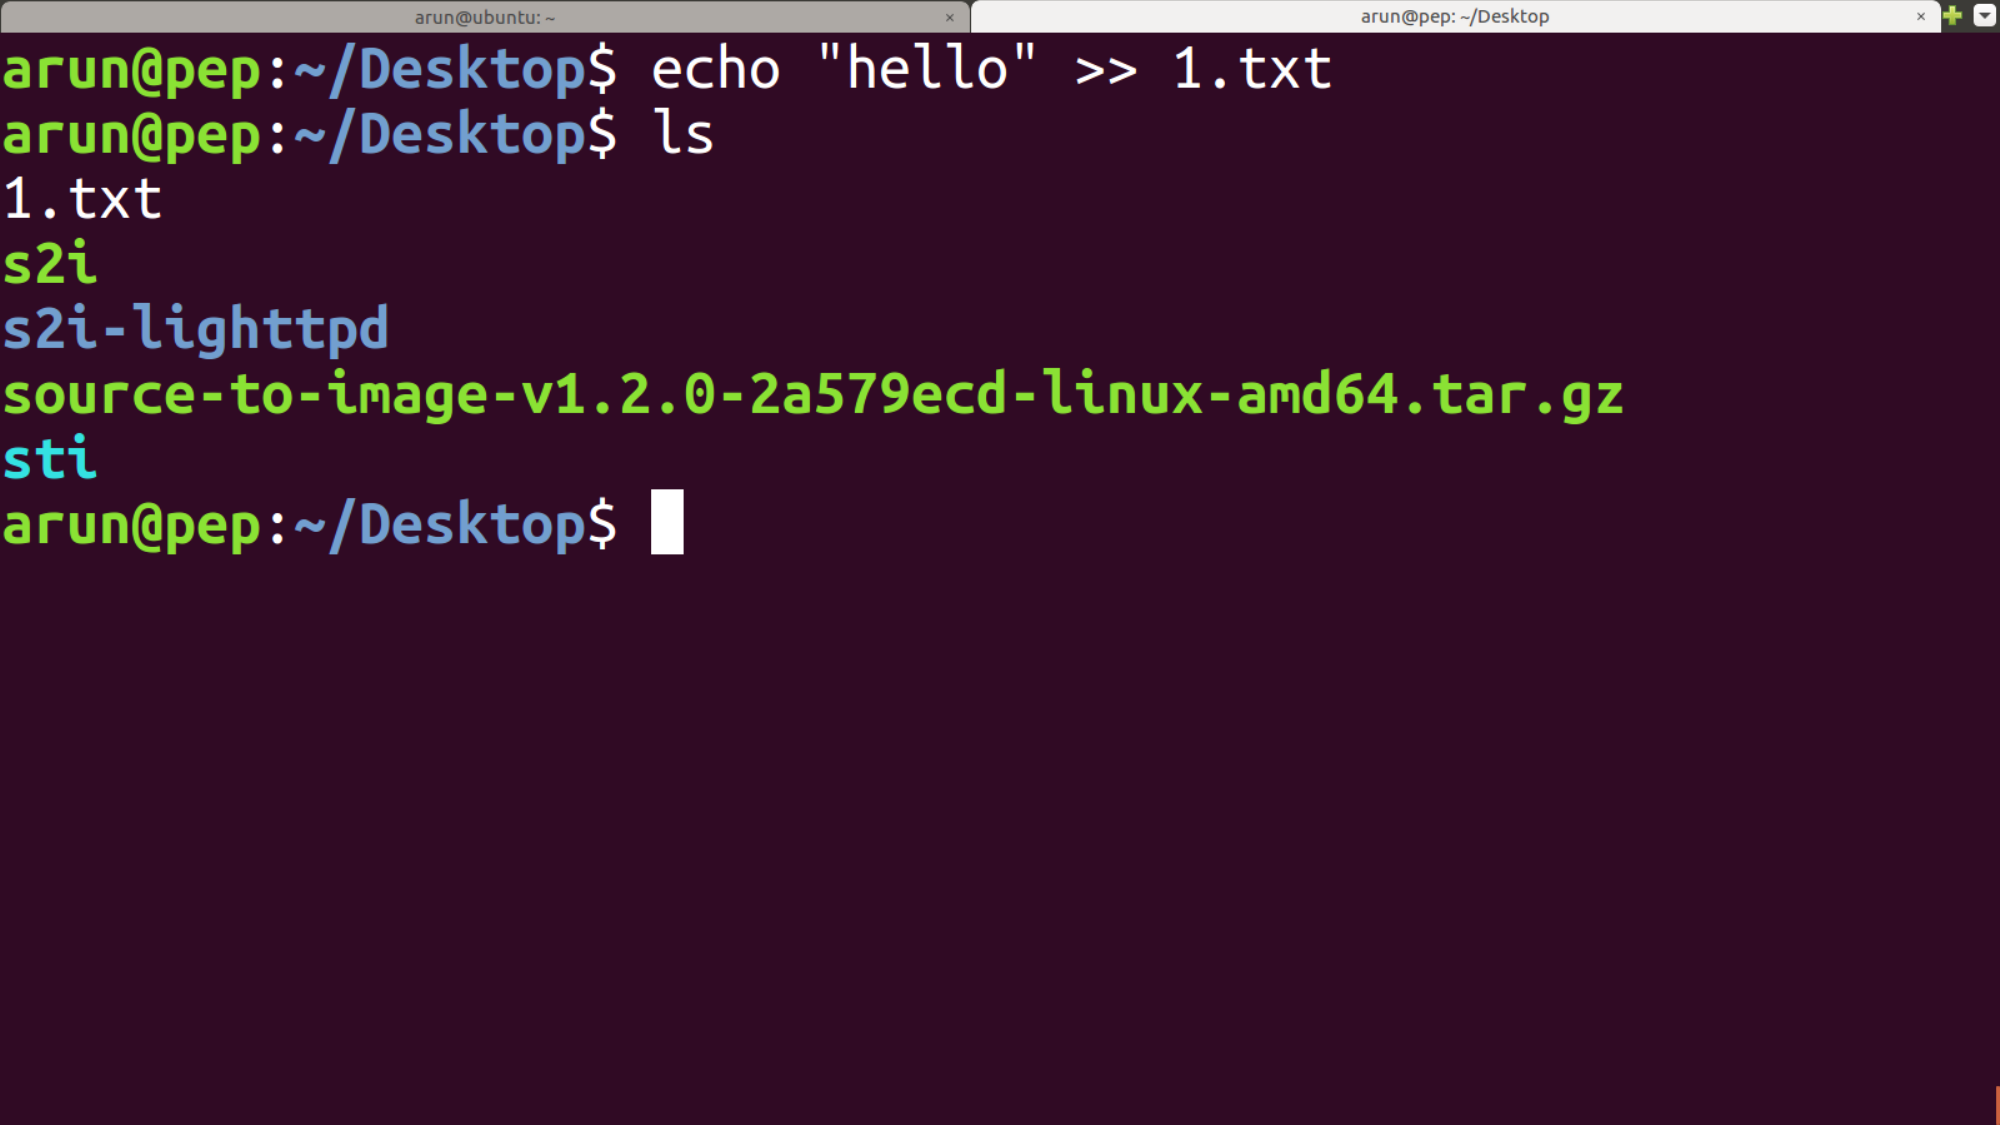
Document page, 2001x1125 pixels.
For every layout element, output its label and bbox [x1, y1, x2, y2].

list [0, 0, 2000, 1125]
